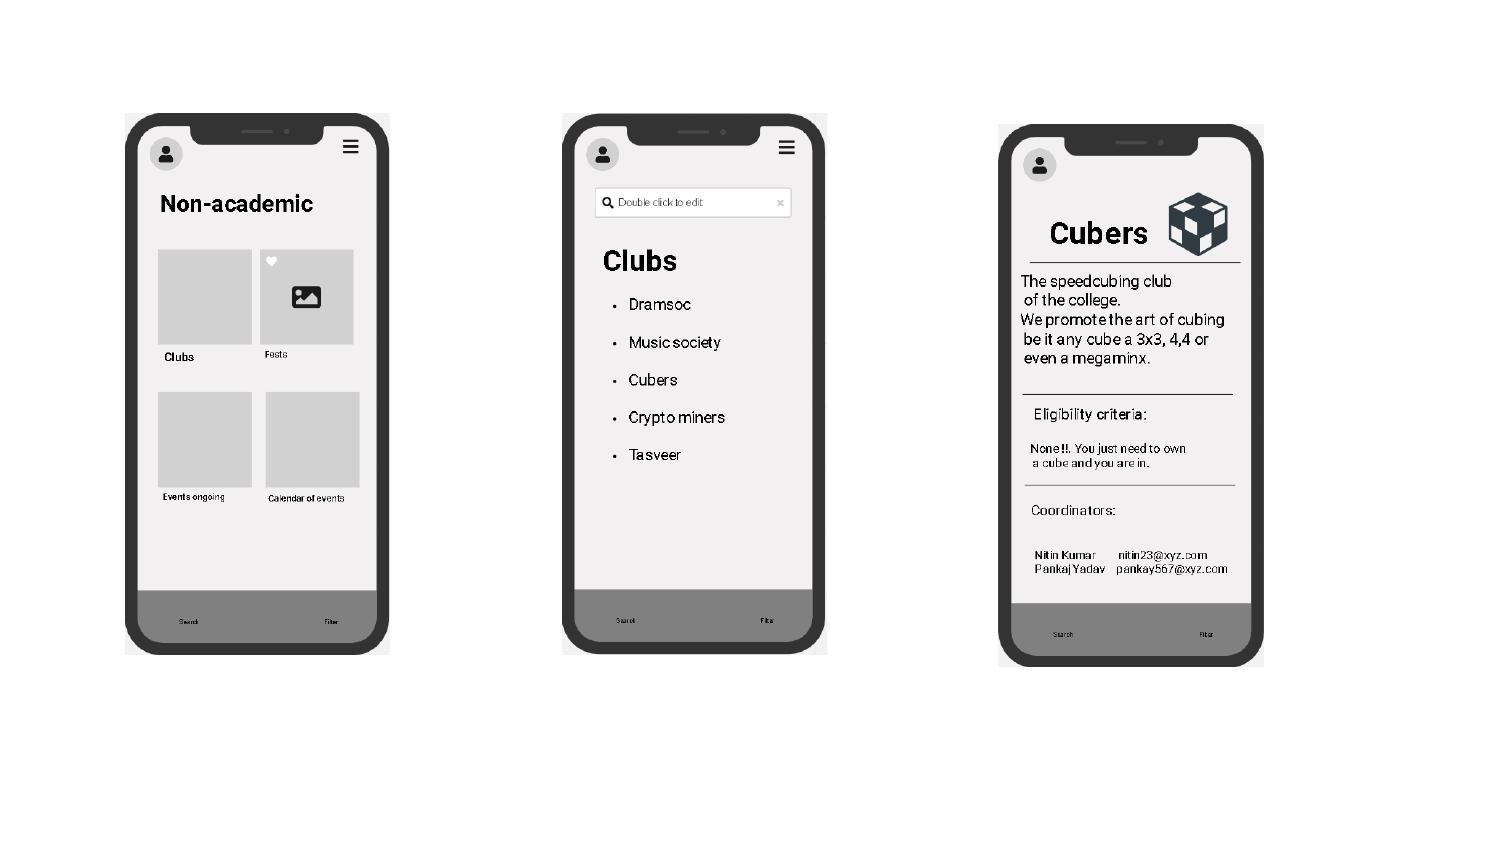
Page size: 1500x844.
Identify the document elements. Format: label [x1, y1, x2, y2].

picture [125, 113, 391, 655]
picture [561, 113, 827, 656]
picture [998, 124, 1264, 667]
